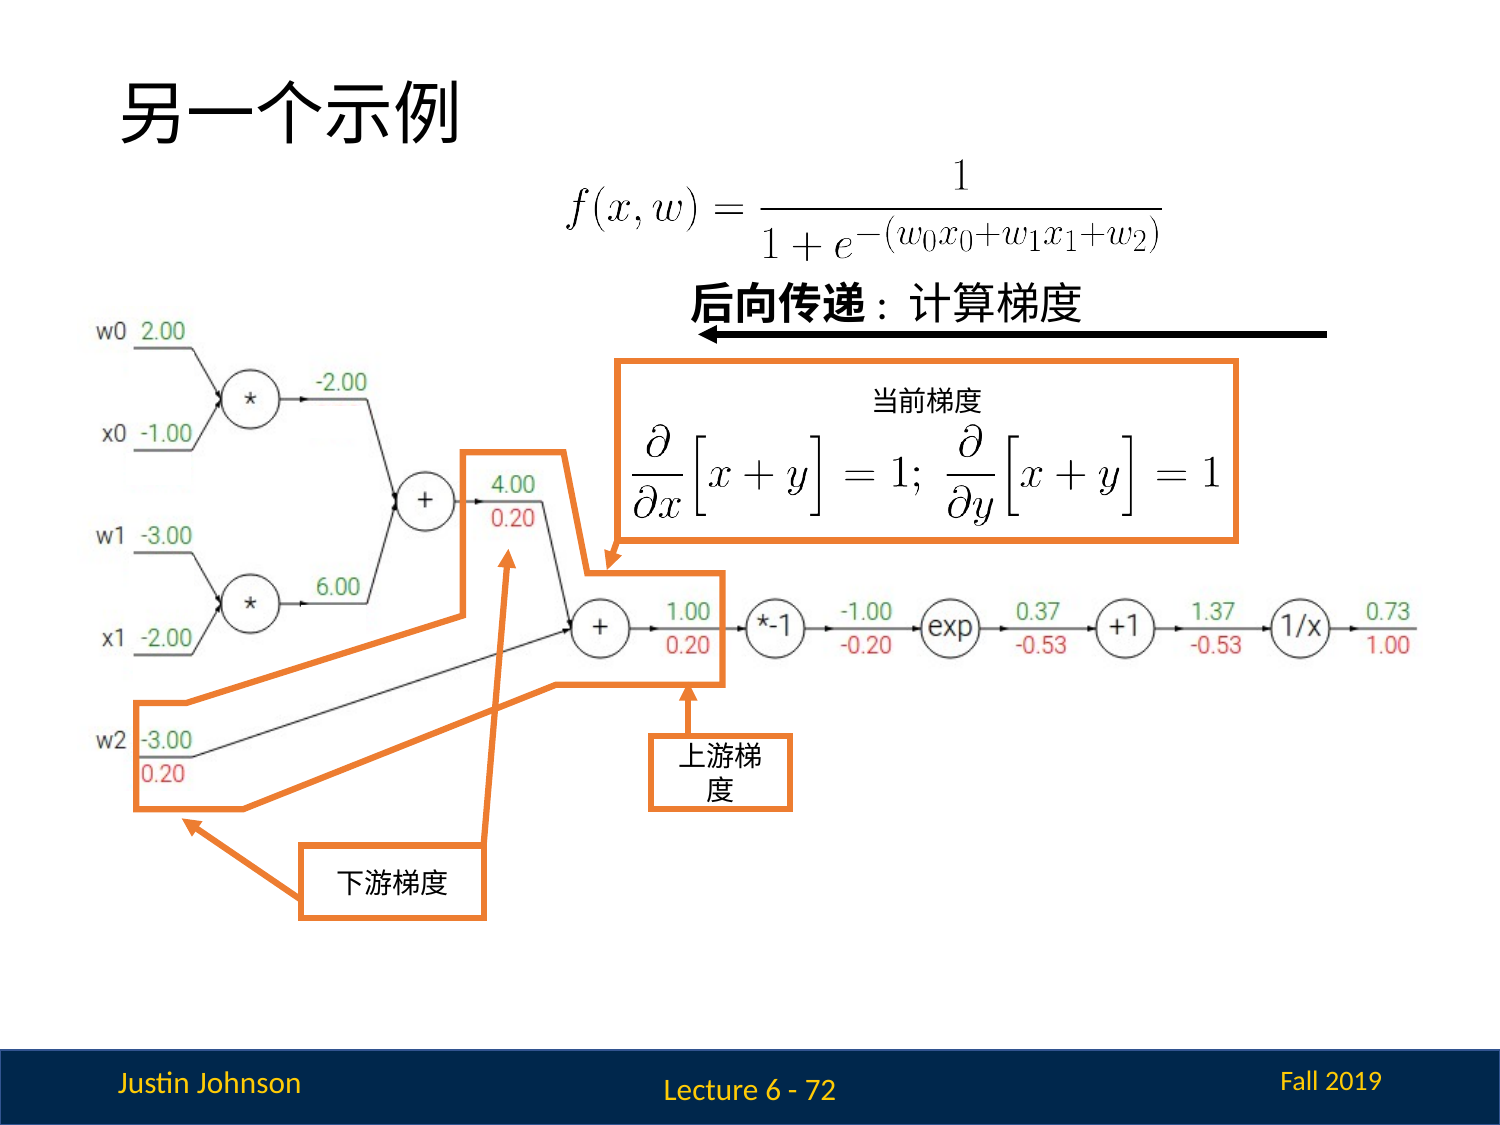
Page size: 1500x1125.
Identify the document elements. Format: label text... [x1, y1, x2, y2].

picture [566, 159, 1162, 261]
title 另一个示例 [103, 59, 1397, 173]
text_box 上游梯度 [650, 791, 791, 810]
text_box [606, 539, 618, 570]
text_box 下游梯度 [300, 844, 485, 919]
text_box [181, 818, 302, 900]
text_box 后向传递: 计算梯度 [676, 268, 1099, 306]
slide_number Lecture 6 - 72 [547, 1057, 953, 1118]
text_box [483, 548, 509, 849]
picture [77, 306, 1423, 791]
text_box [135, 791, 292, 811]
